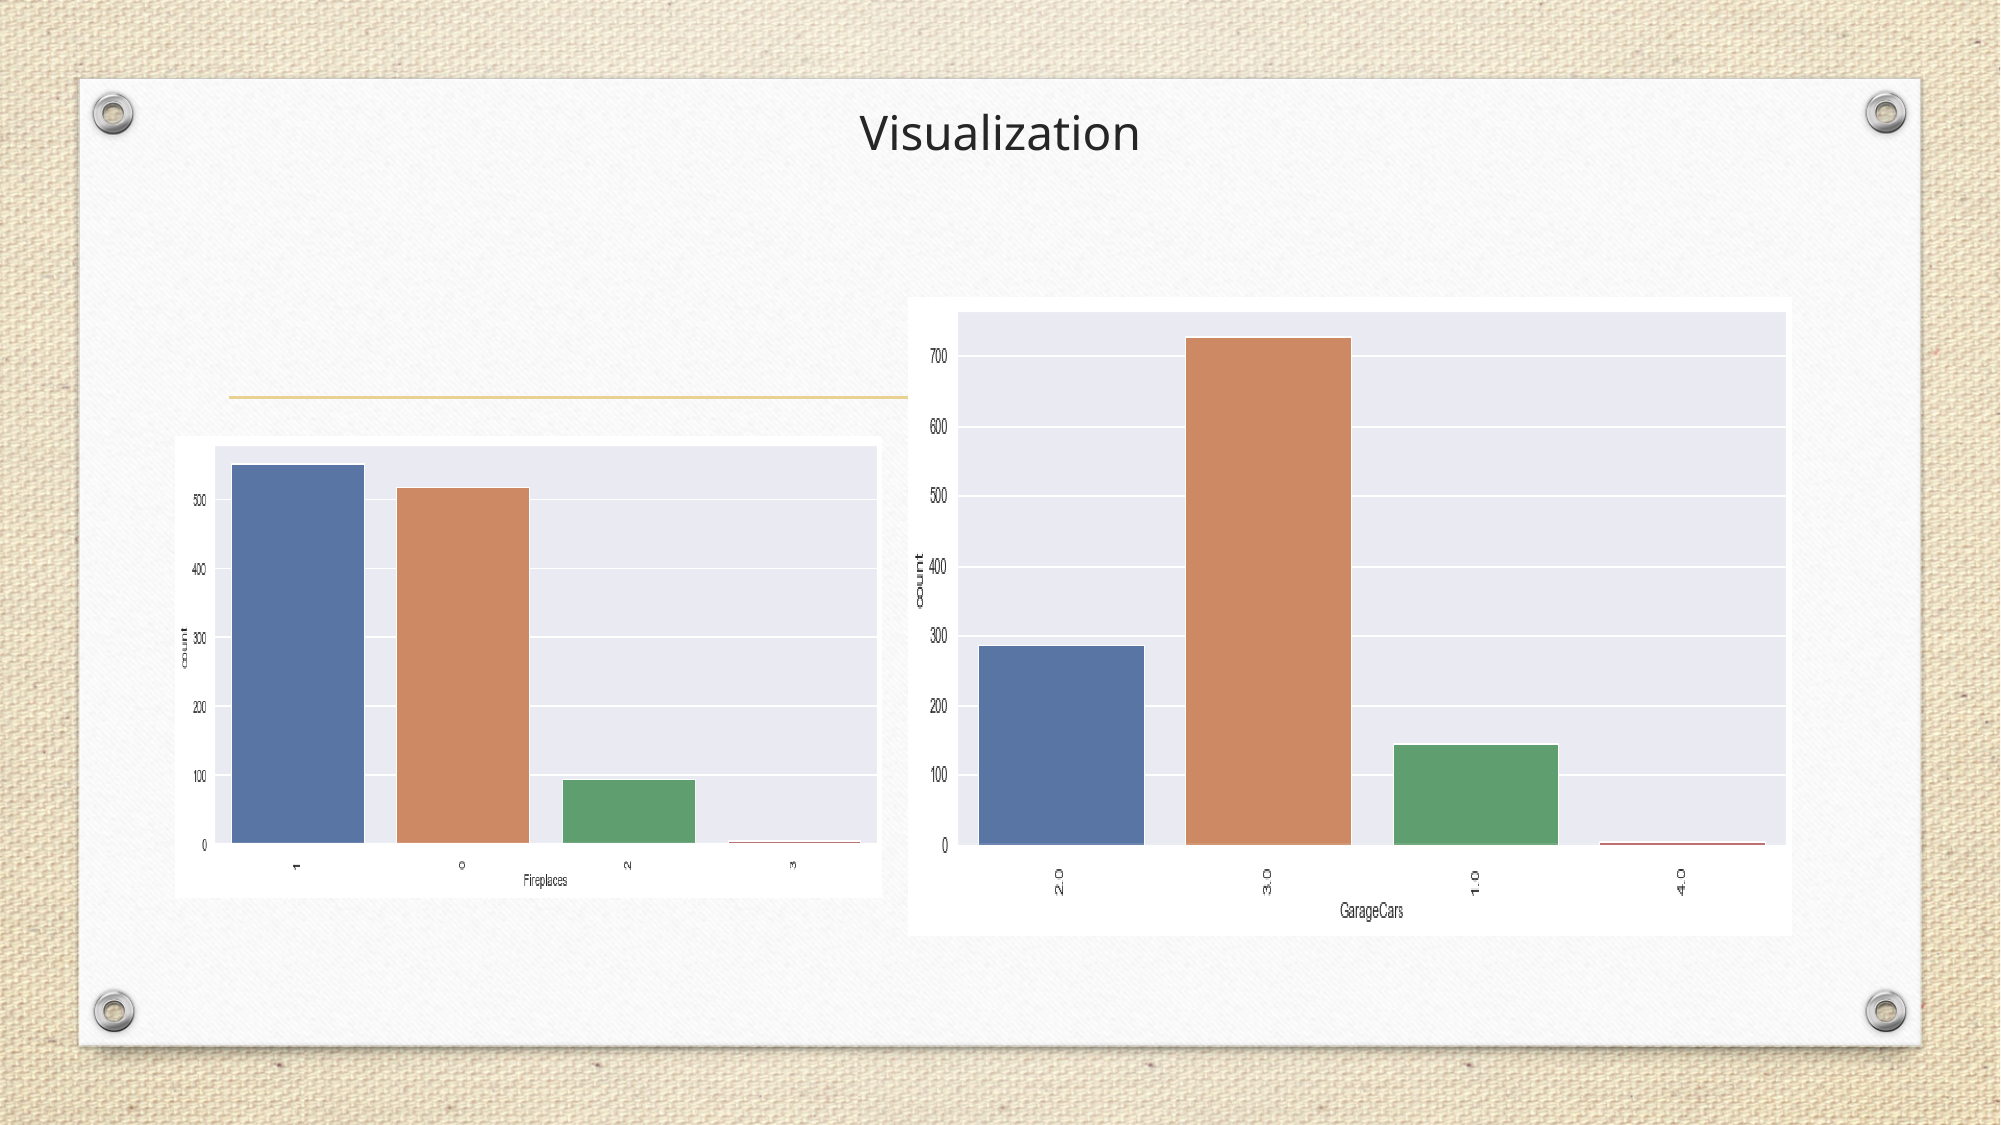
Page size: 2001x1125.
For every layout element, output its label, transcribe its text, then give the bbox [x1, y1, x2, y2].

text_box [175, 311, 1826, 1013]
title Visualization [175, 95, 1826, 168]
picture [0, 0, 2001, 1125]
